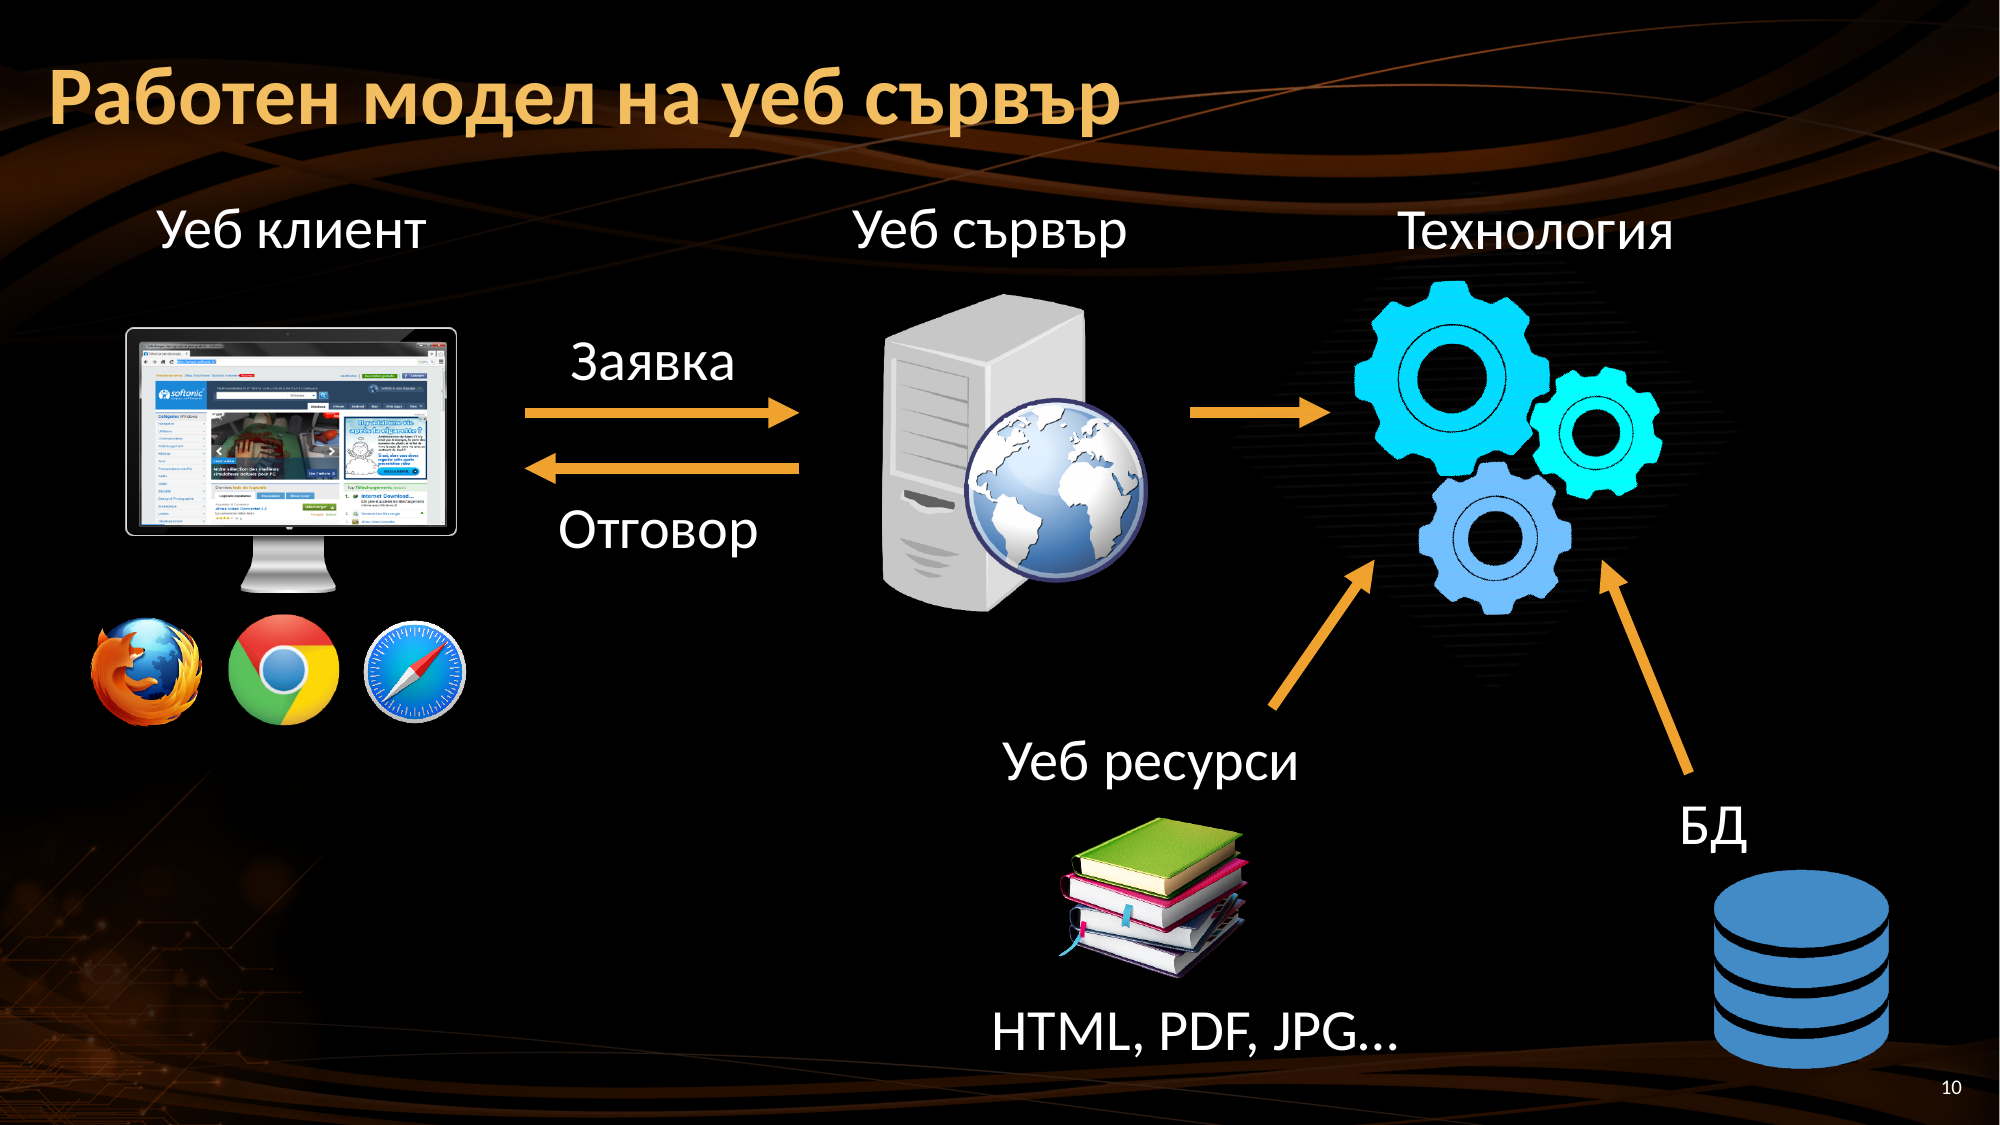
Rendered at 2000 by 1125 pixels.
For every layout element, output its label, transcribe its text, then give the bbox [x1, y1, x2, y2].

text_box Уеб сървър [837, 183, 1150, 268]
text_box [1271, 559, 1375, 708]
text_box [976, 714, 1425, 1071]
slide_number 10 [1897, 1070, 1968, 1103]
text_box Отговор [543, 482, 813, 568]
text_box Технология [1382, 184, 1465, 249]
text_box Технология [1489, 184, 1696, 269]
picture [0, 0, 2000, 1125]
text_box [1664, 778, 1937, 1078]
text_box Уеб клиент [141, 182, 454, 268]
text_box Заявка [556, 314, 800, 400]
title Работен модел на уеб сървър [30, 6, 1602, 189]
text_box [1601, 559, 1690, 774]
